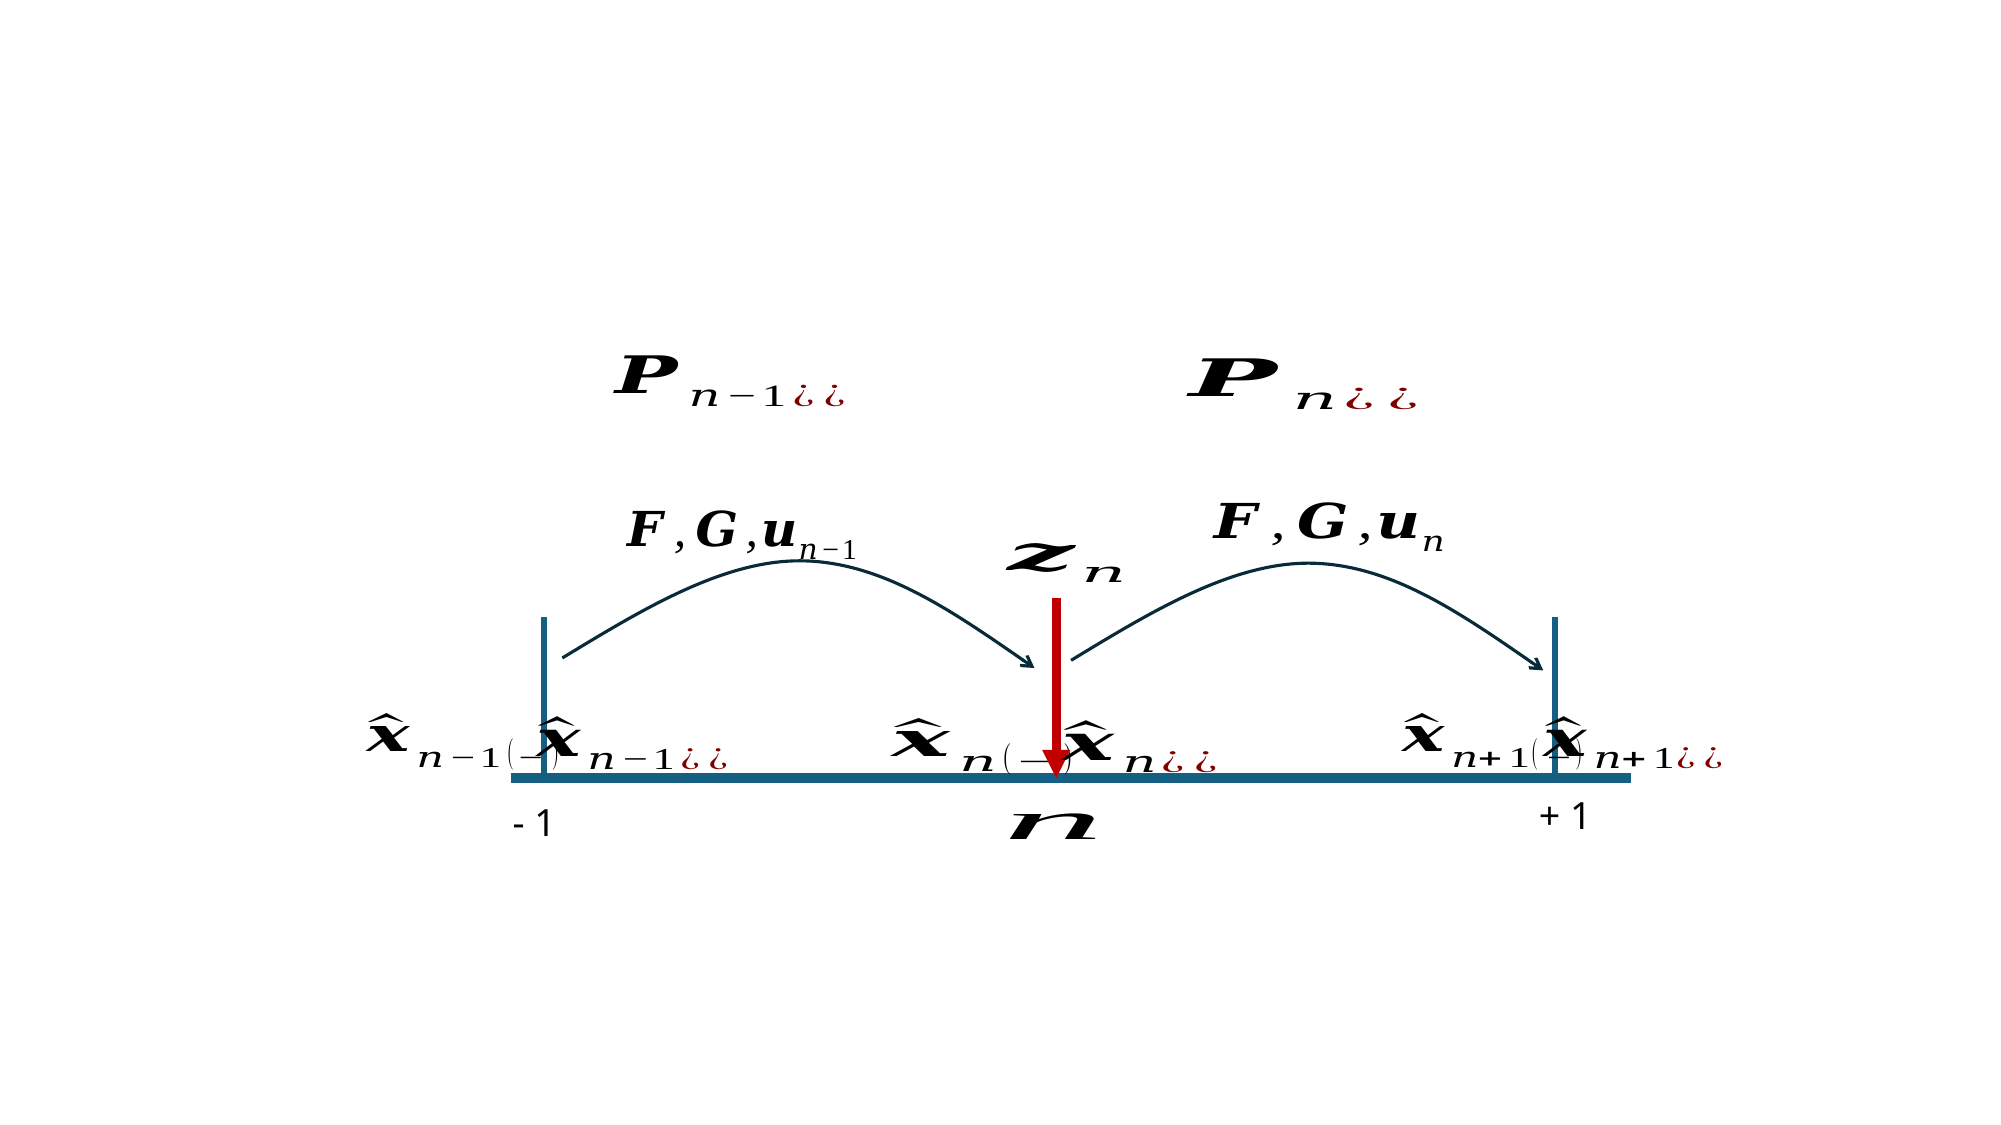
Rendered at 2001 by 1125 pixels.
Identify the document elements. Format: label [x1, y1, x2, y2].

text_box [1070, 561, 1544, 671]
text_box [561, 559, 1035, 669]
